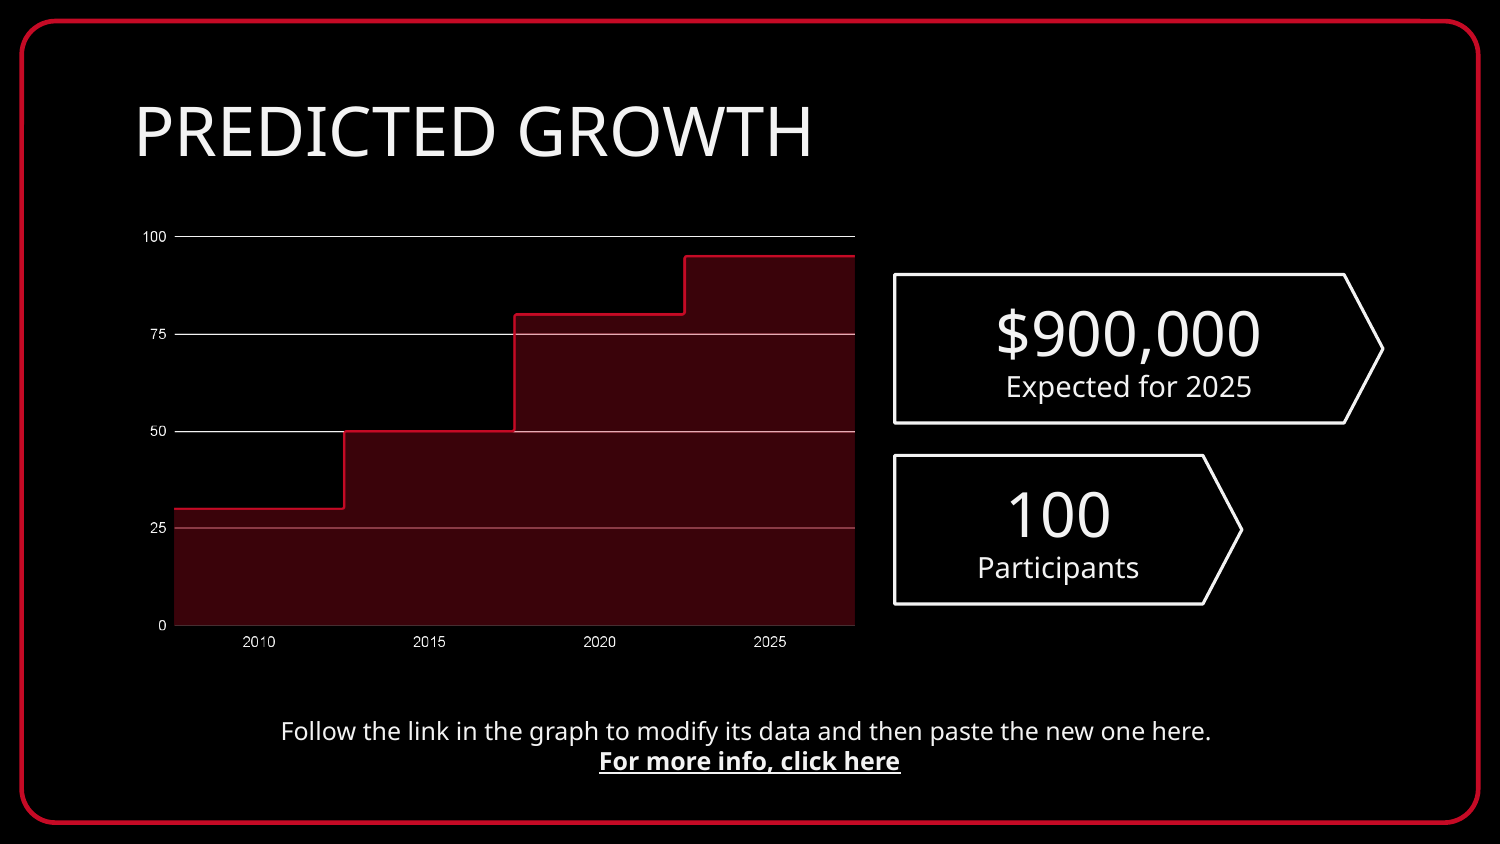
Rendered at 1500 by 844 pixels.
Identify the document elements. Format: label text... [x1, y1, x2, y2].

text_box 100 Participants [894, 455, 1242, 604]
picture [117, 204, 878, 675]
title PREDICTED GROWTH [118, 72, 1382, 167]
text_box $900,000 Expected for 2025 [894, 274, 1384, 424]
text_box Follow the link in the graph to modify its data and then paste the new one here. For more info, click here [161, 700, 1339, 751]
